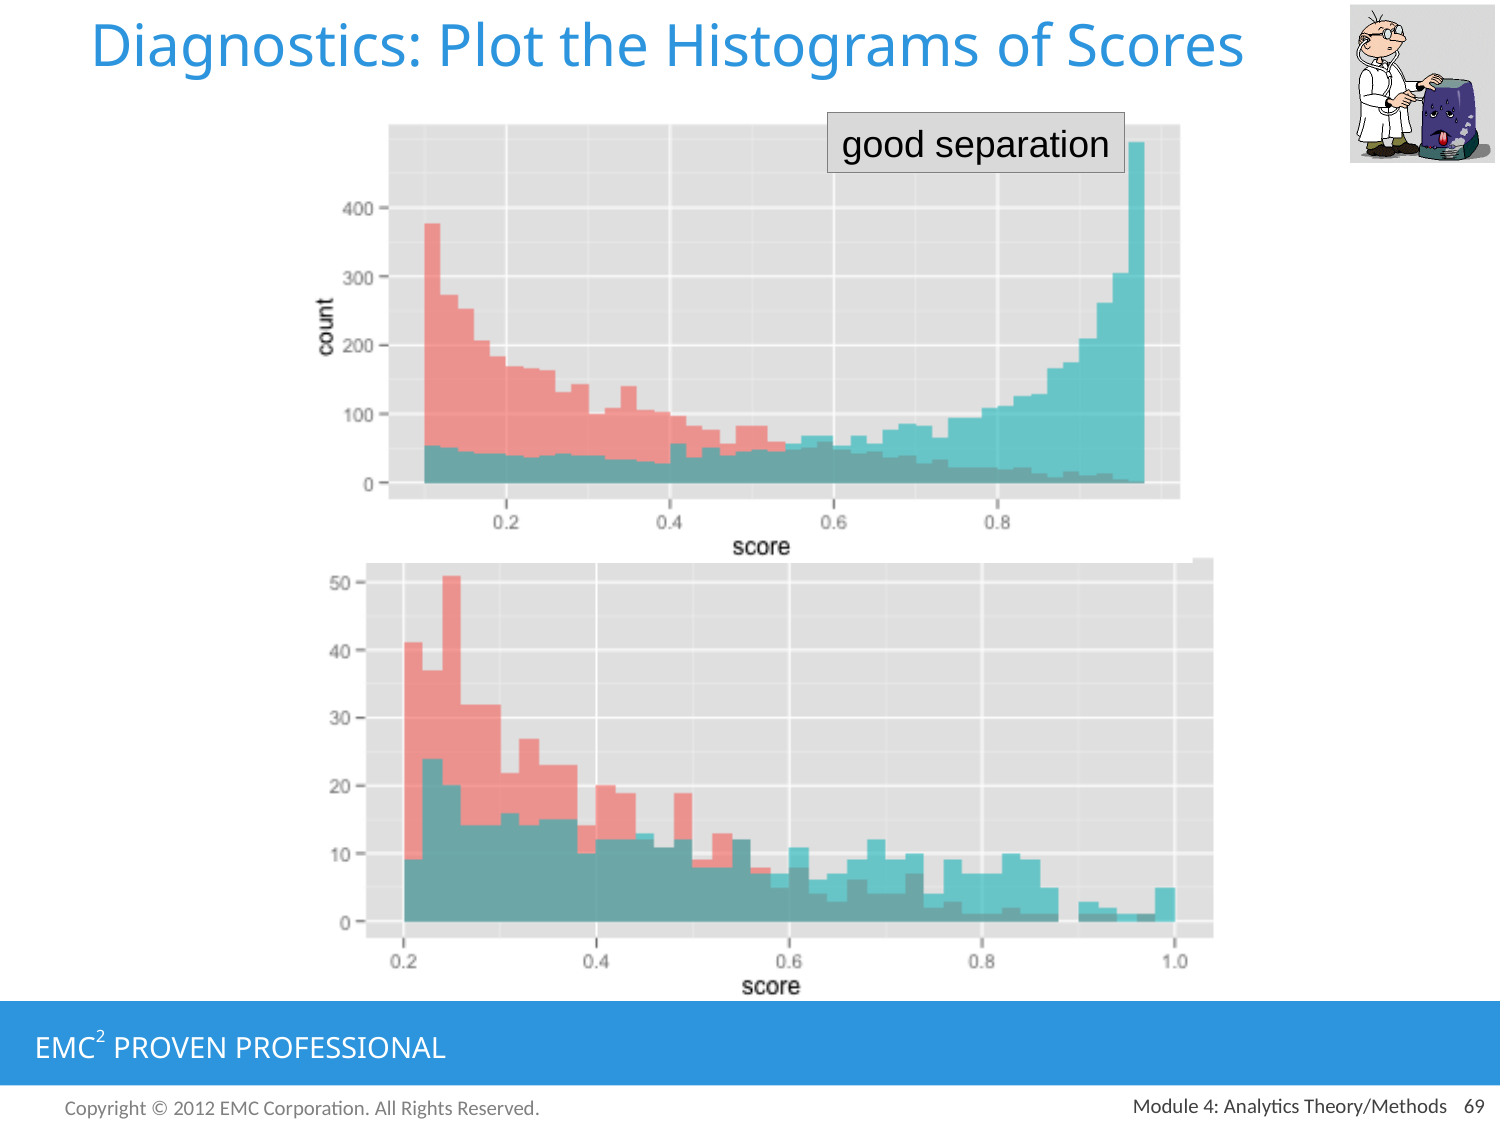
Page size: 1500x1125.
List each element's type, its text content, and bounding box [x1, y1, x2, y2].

title Diagnostics: Plot the Histograms of Scores [74, 24, 1340, 86]
slide_number 69 [1463, 1087, 1500, 1125]
footer Module 4: Analytics Theory/Methods [774, 1087, 1463, 1125]
picture [312, 87, 1226, 1001]
picture [1345, 0, 1500, 168]
